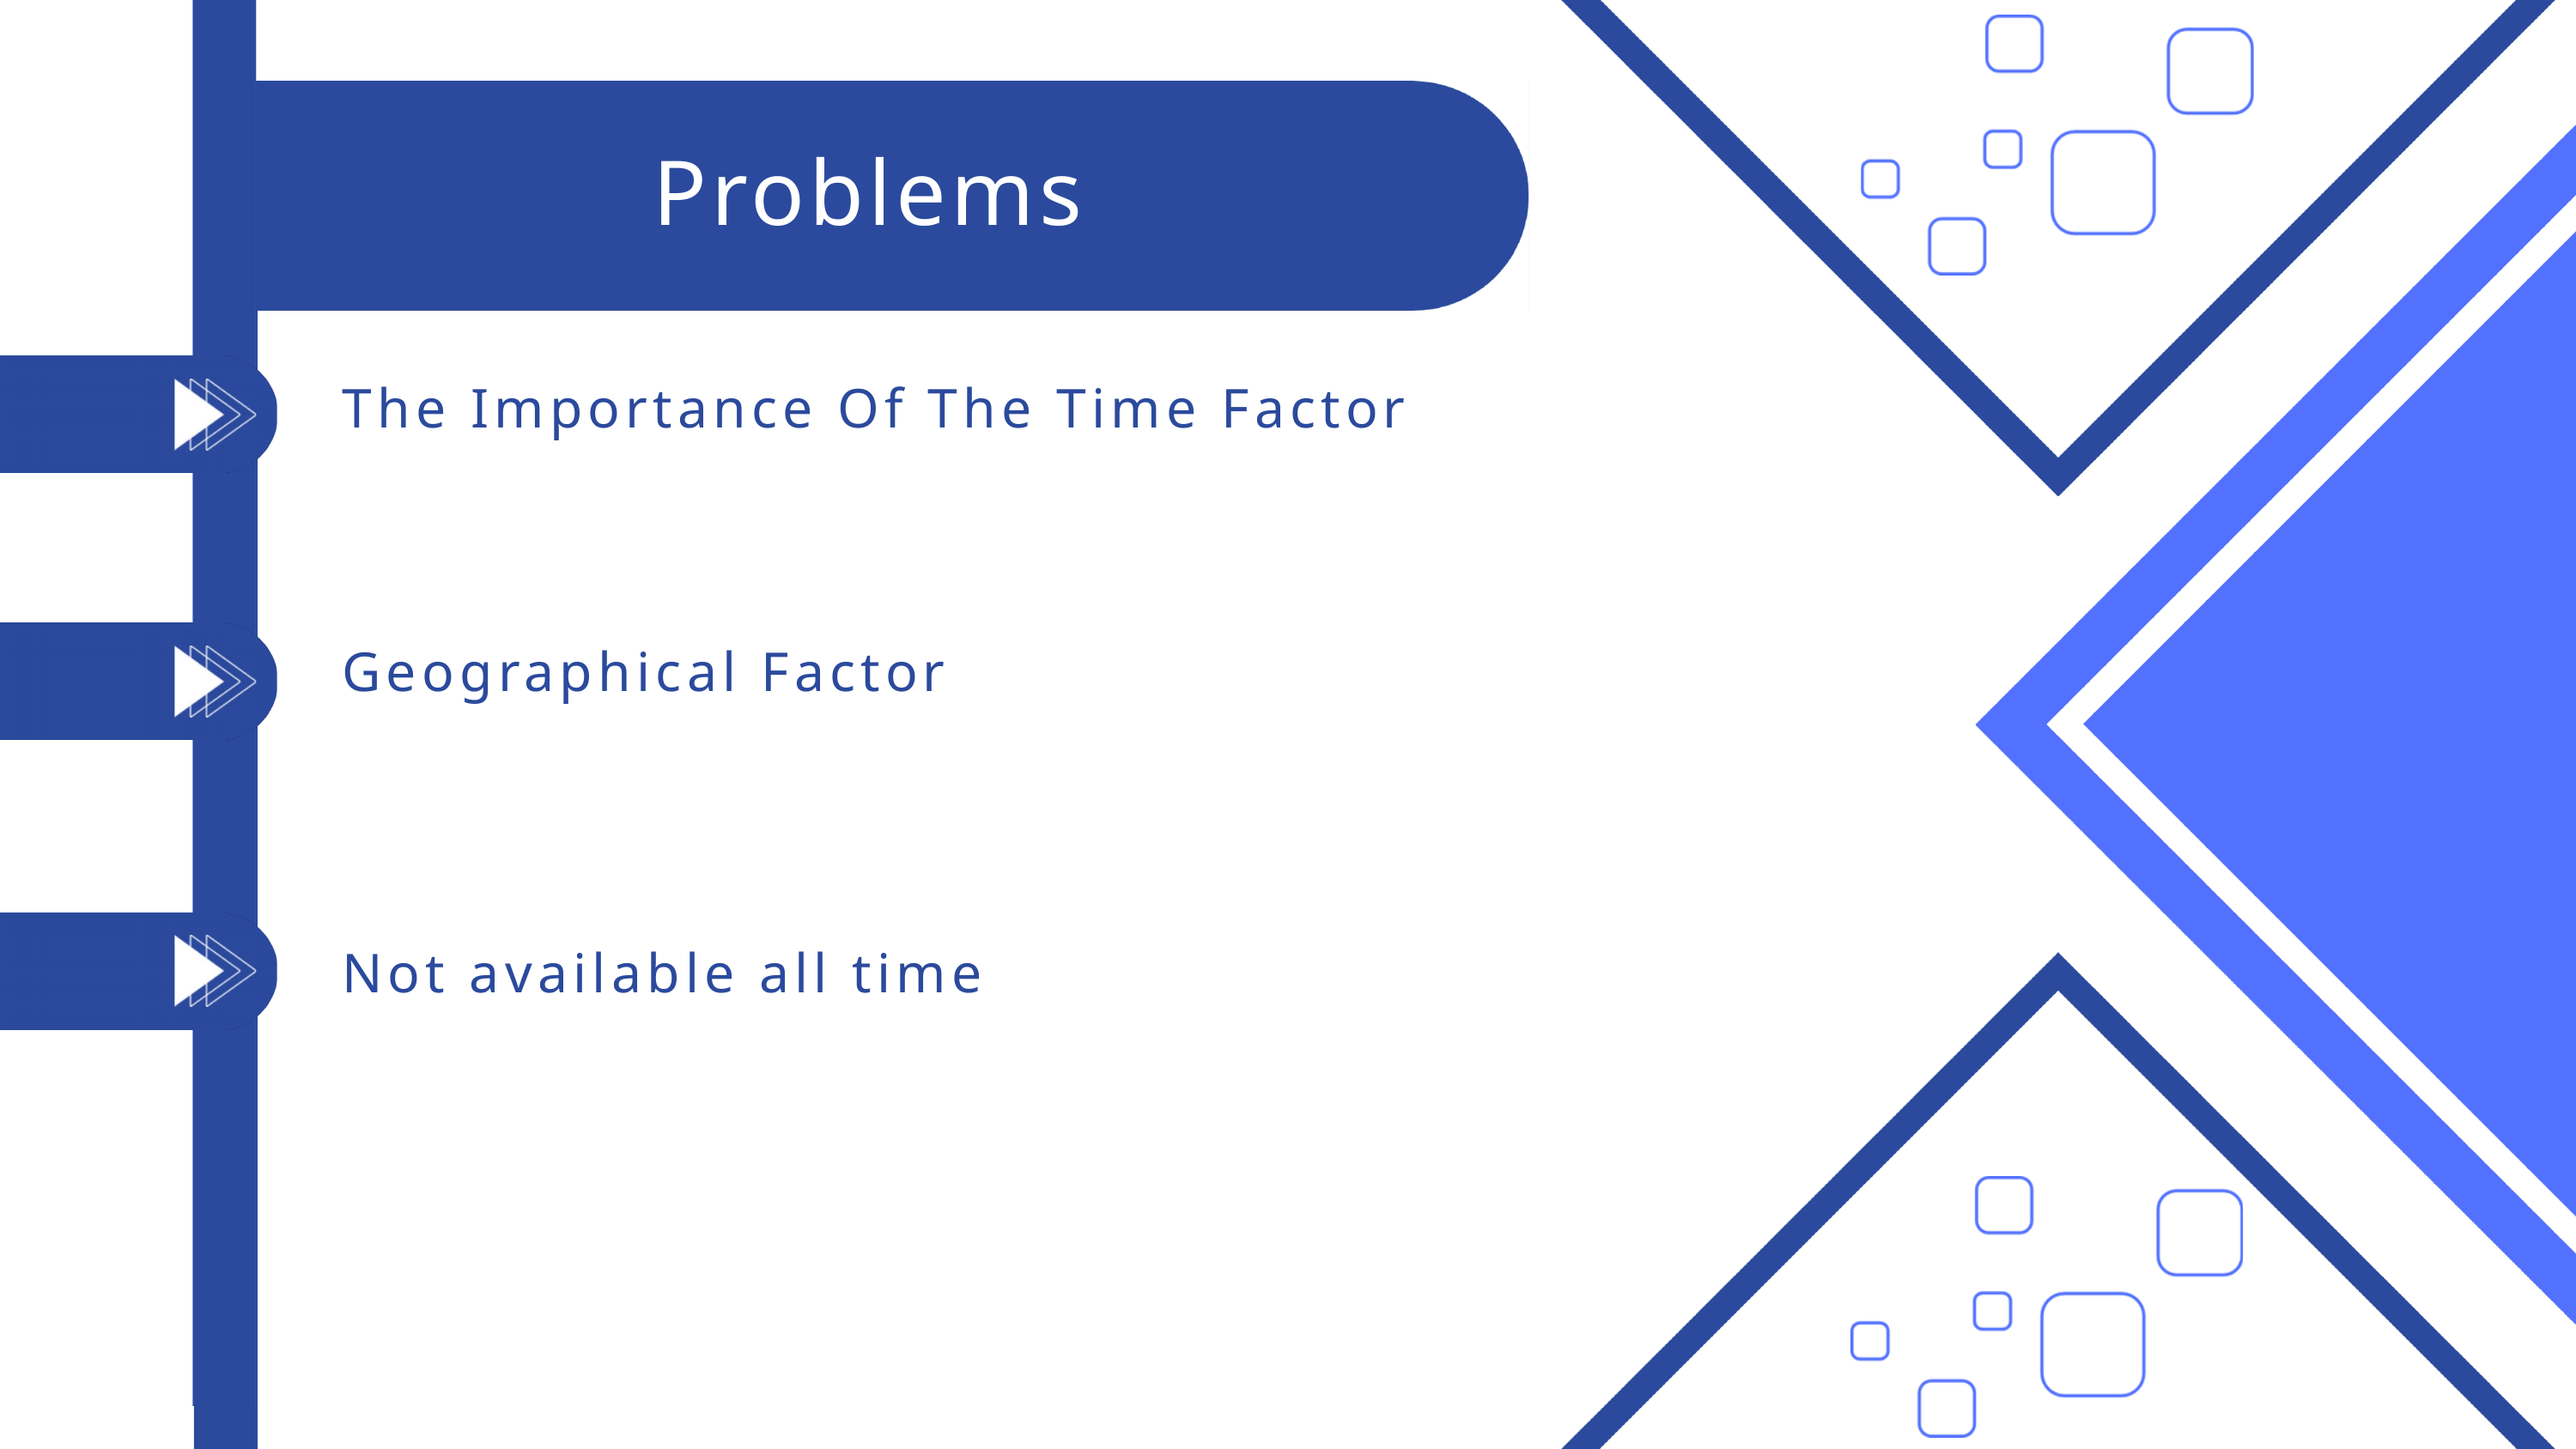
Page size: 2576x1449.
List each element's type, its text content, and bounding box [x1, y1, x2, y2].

text_box Not available all time​ [342, 928, 1600, 1079]
text_box [193, 1030, 258, 1449]
text_box [2046, 496, 2576, 952]
text_box [1443, 952, 2576, 1449]
text_box [1443, 0, 2576, 496]
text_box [174, 645, 257, 718]
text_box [1861, 14, 2254, 276]
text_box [1850, 1176, 2244, 1438]
text_box [192, 740, 257, 912]
text_box [0, 912, 277, 1030]
text_box [192, 0, 257, 355]
text_box [192, 1030, 257, 1406]
text_box Problems [258, 149, 1479, 244]
text_box [0, 622, 277, 740]
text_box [174, 378, 257, 451]
text_box The Importance Of The Time Factor [342, 363, 1600, 514]
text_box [174, 935, 257, 1008]
text_box [1975, 496, 2046, 952]
text_box [0, 355, 277, 473]
text_box [256, 81, 1529, 311]
text_box Geographical Factor [342, 627, 1600, 702]
text_box [192, 473, 257, 622]
